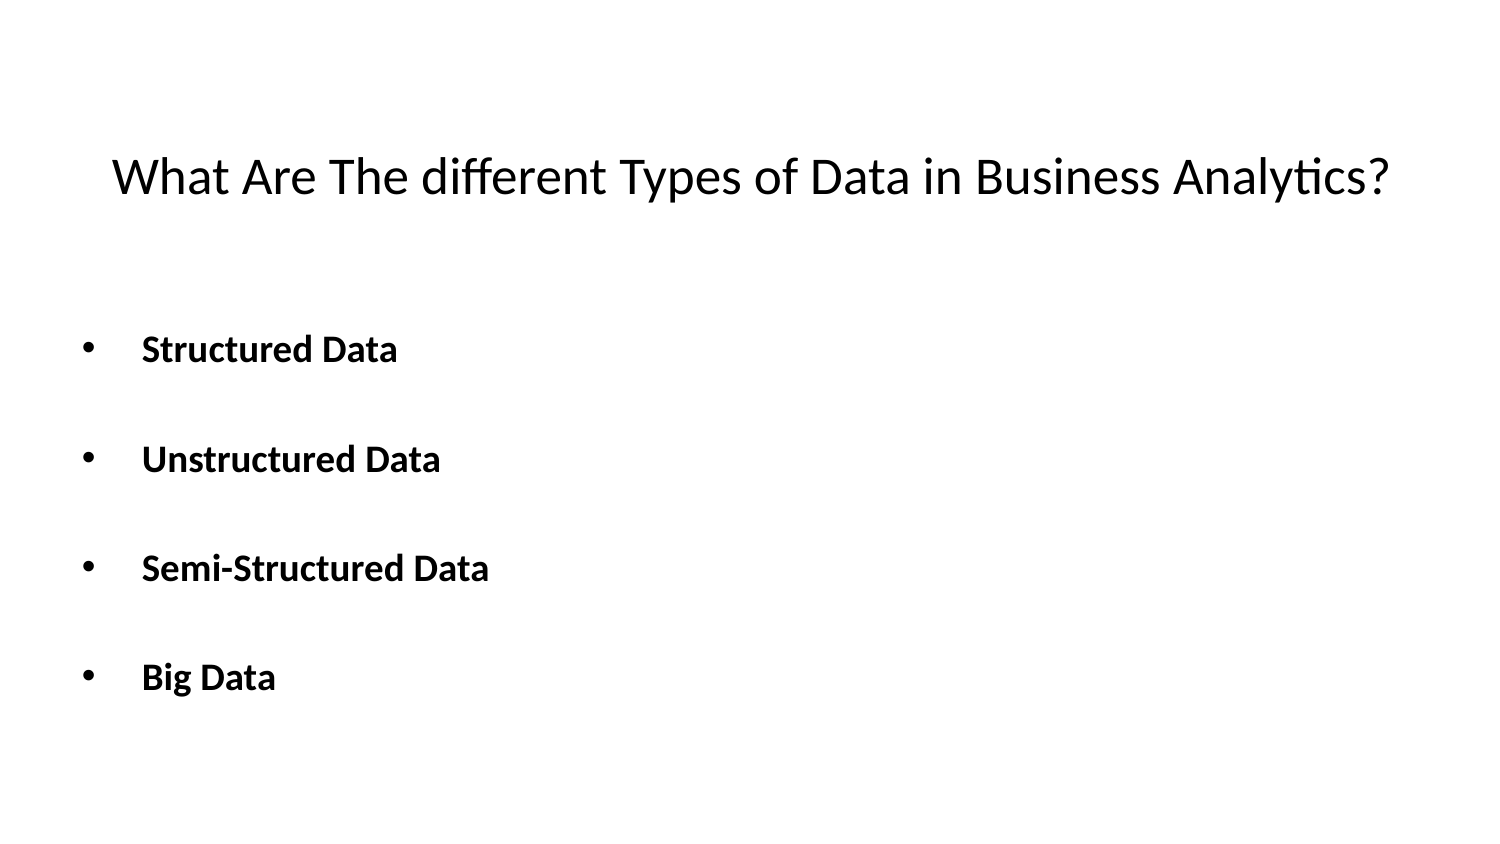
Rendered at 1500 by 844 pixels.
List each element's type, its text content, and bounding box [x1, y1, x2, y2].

list Structured Data Unstructured Data Semi-Structured Data Big Data [64, 315, 1427, 812]
title What Are The different Types of Data in Business Analytics? [76, 102, 1427, 244]
